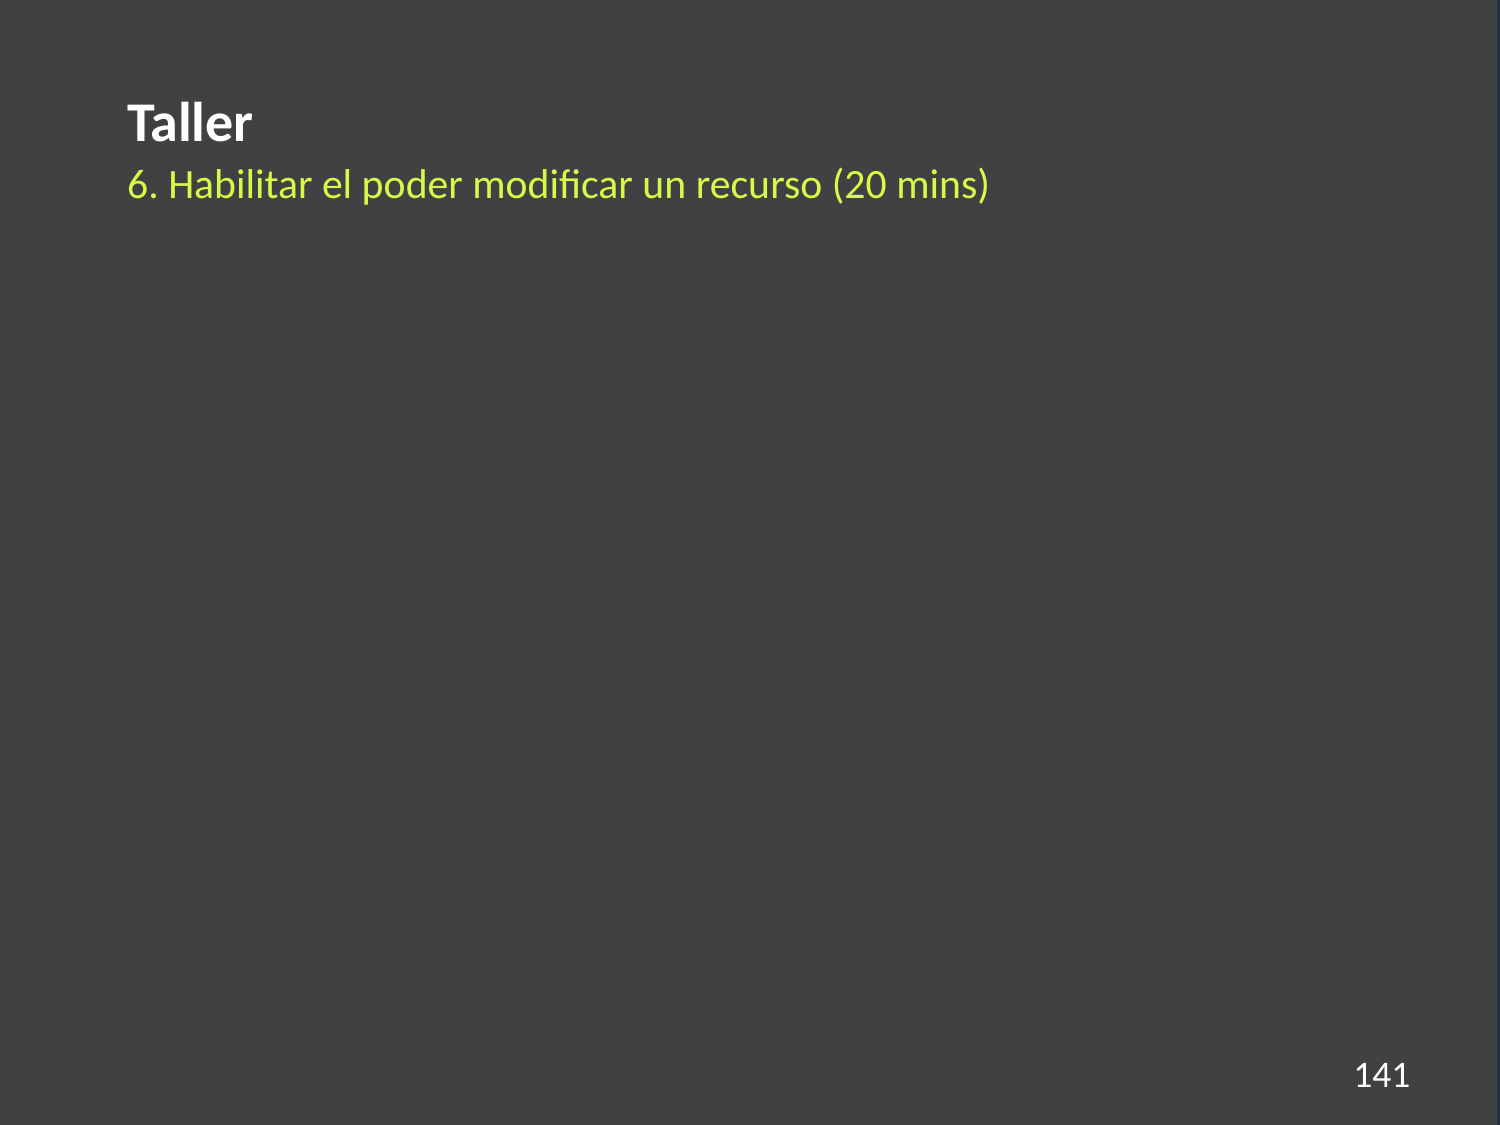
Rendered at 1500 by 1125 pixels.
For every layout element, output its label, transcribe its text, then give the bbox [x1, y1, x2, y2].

text_box 141 [1281, 1042, 1425, 1103]
text_box 6. Habilitar el poder modificar un recurso (20 mins) [112, 148, 1425, 220]
text_box Taller [112, 78, 1329, 148]
